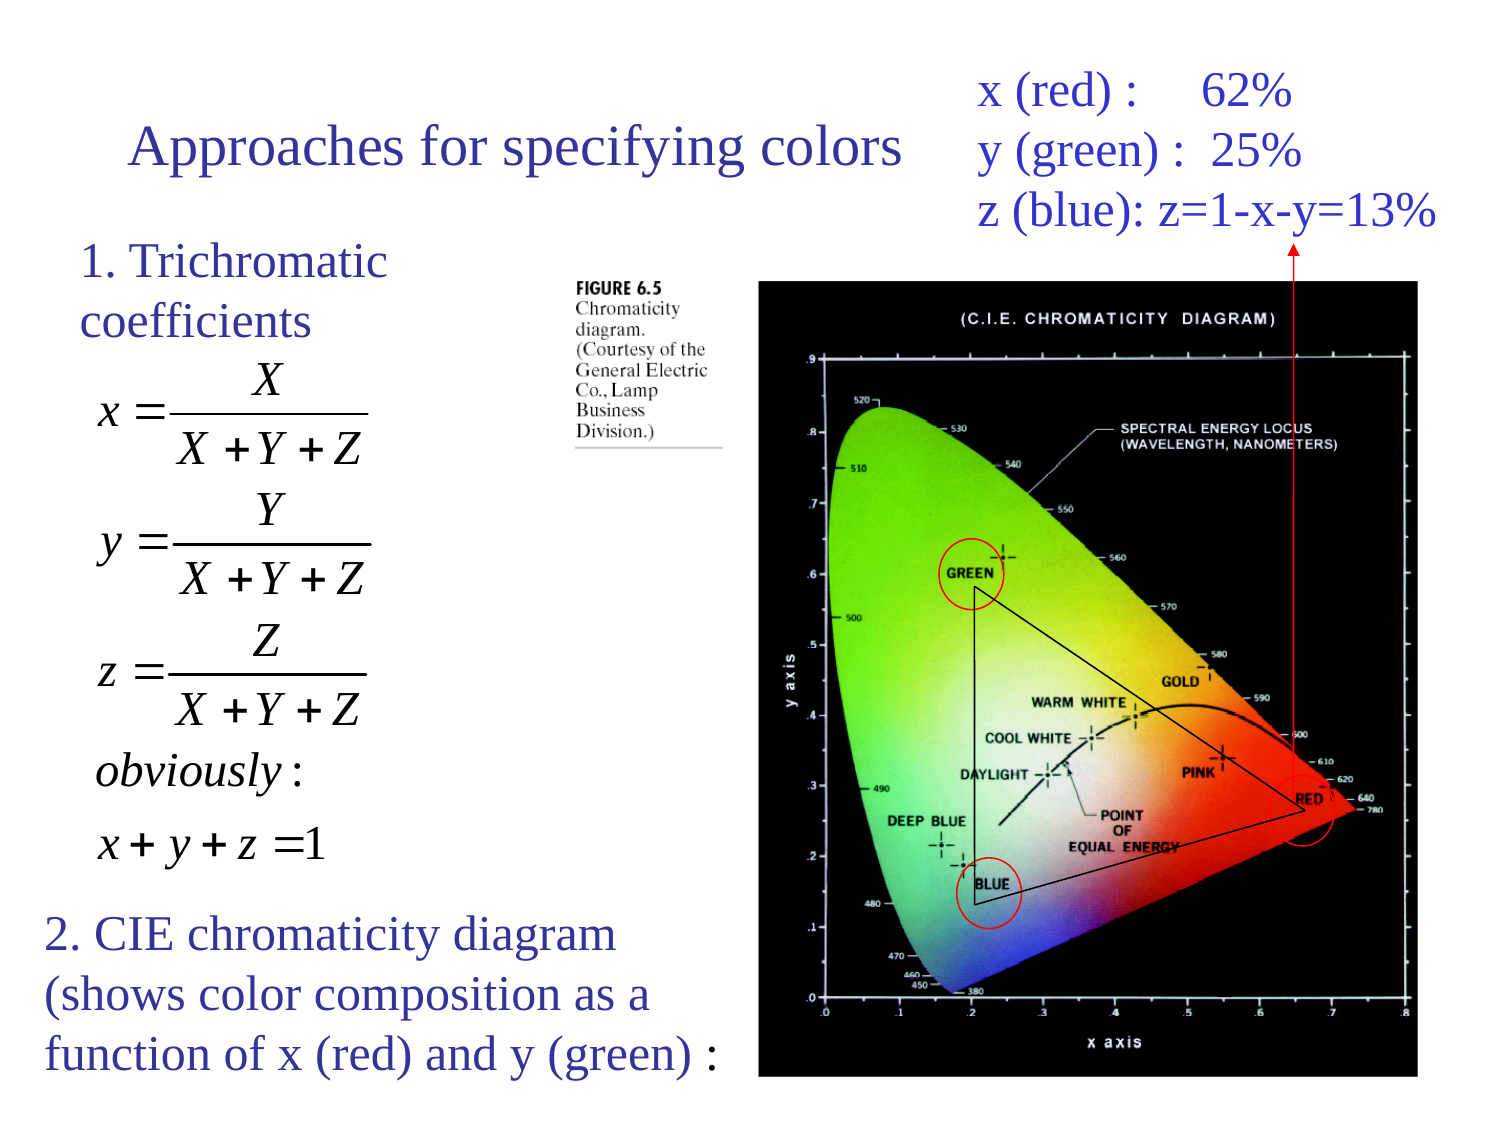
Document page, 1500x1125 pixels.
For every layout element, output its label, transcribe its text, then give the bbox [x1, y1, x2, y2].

text_box 2. CIE chromaticity diagram (shows color composition as a function of x (red) and y (green) : [29, 893, 570, 1088]
picture [572, 278, 1424, 1082]
text_box Approaches for specifying colors [112, 99, 919, 185]
text_box x (red) : 62% y (green) : 25% z (blue): z=1-x-y=13% [962, 48, 1471, 244]
text_box [1287, 244, 1300, 277]
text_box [88, 349, 381, 882]
text_box 1. Trichromatic coefficients [64, 219, 420, 355]
